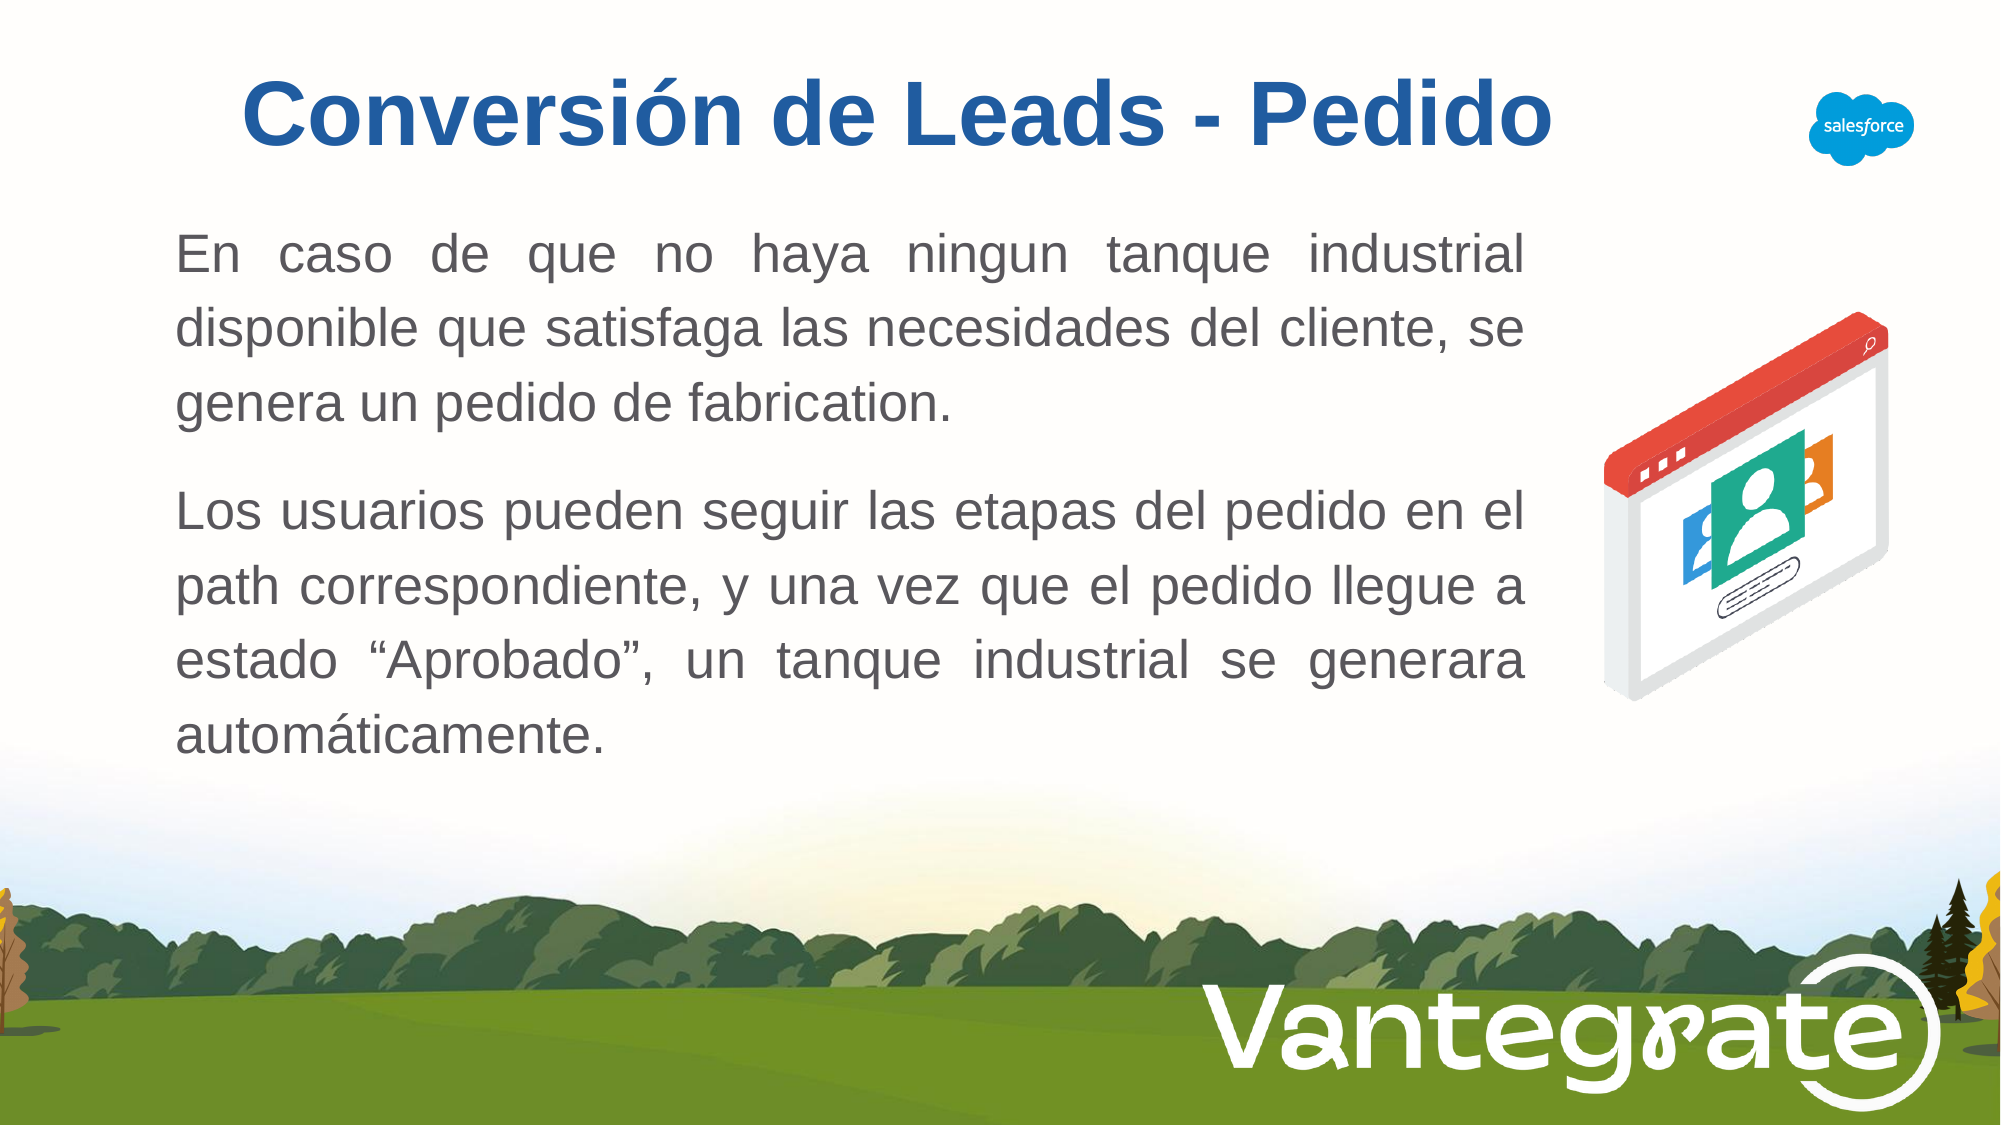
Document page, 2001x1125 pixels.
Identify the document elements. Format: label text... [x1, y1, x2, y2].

picture [0, 0, 2001, 1125]
list En caso de que no haya ningun tanque industrial disponible que satisfaga las necesidades del cliente, se genera un pedido de fabrication. Los usuarios pueden seguir las etapas del pedido en el path correspondiente, y una vez que el pedido llegue a estado “Aprobado”, un tanque industrial se generara automáticamente. [160, 193, 1543, 820]
title Conversión de Leads - Pedido [226, 48, 1747, 182]
